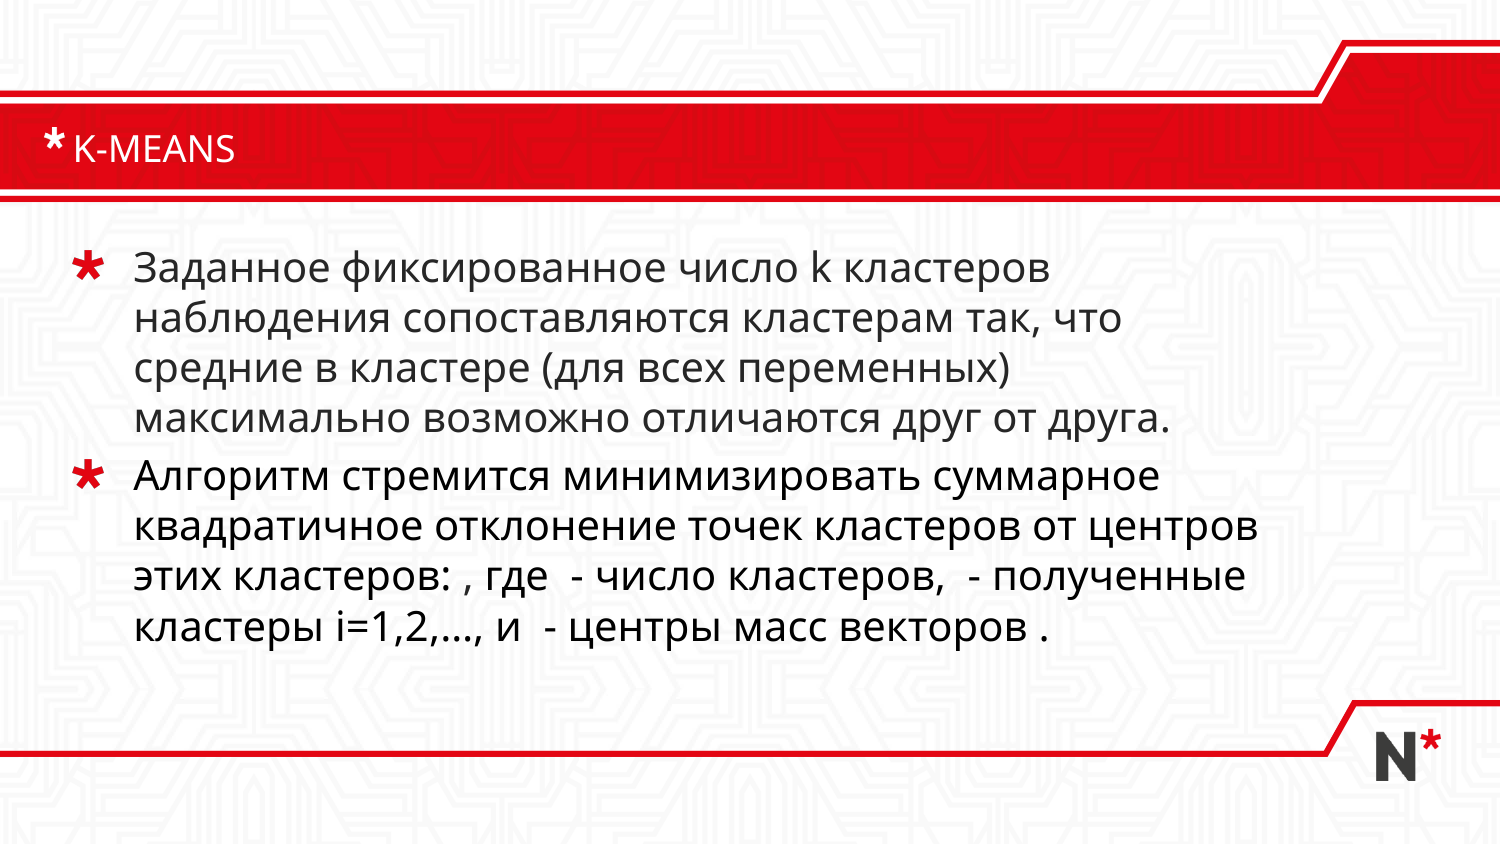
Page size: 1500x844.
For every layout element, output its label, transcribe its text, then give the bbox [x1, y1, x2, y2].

picture [0, 0, 1500, 844]
title K-MEANS [57, 117, 1329, 179]
